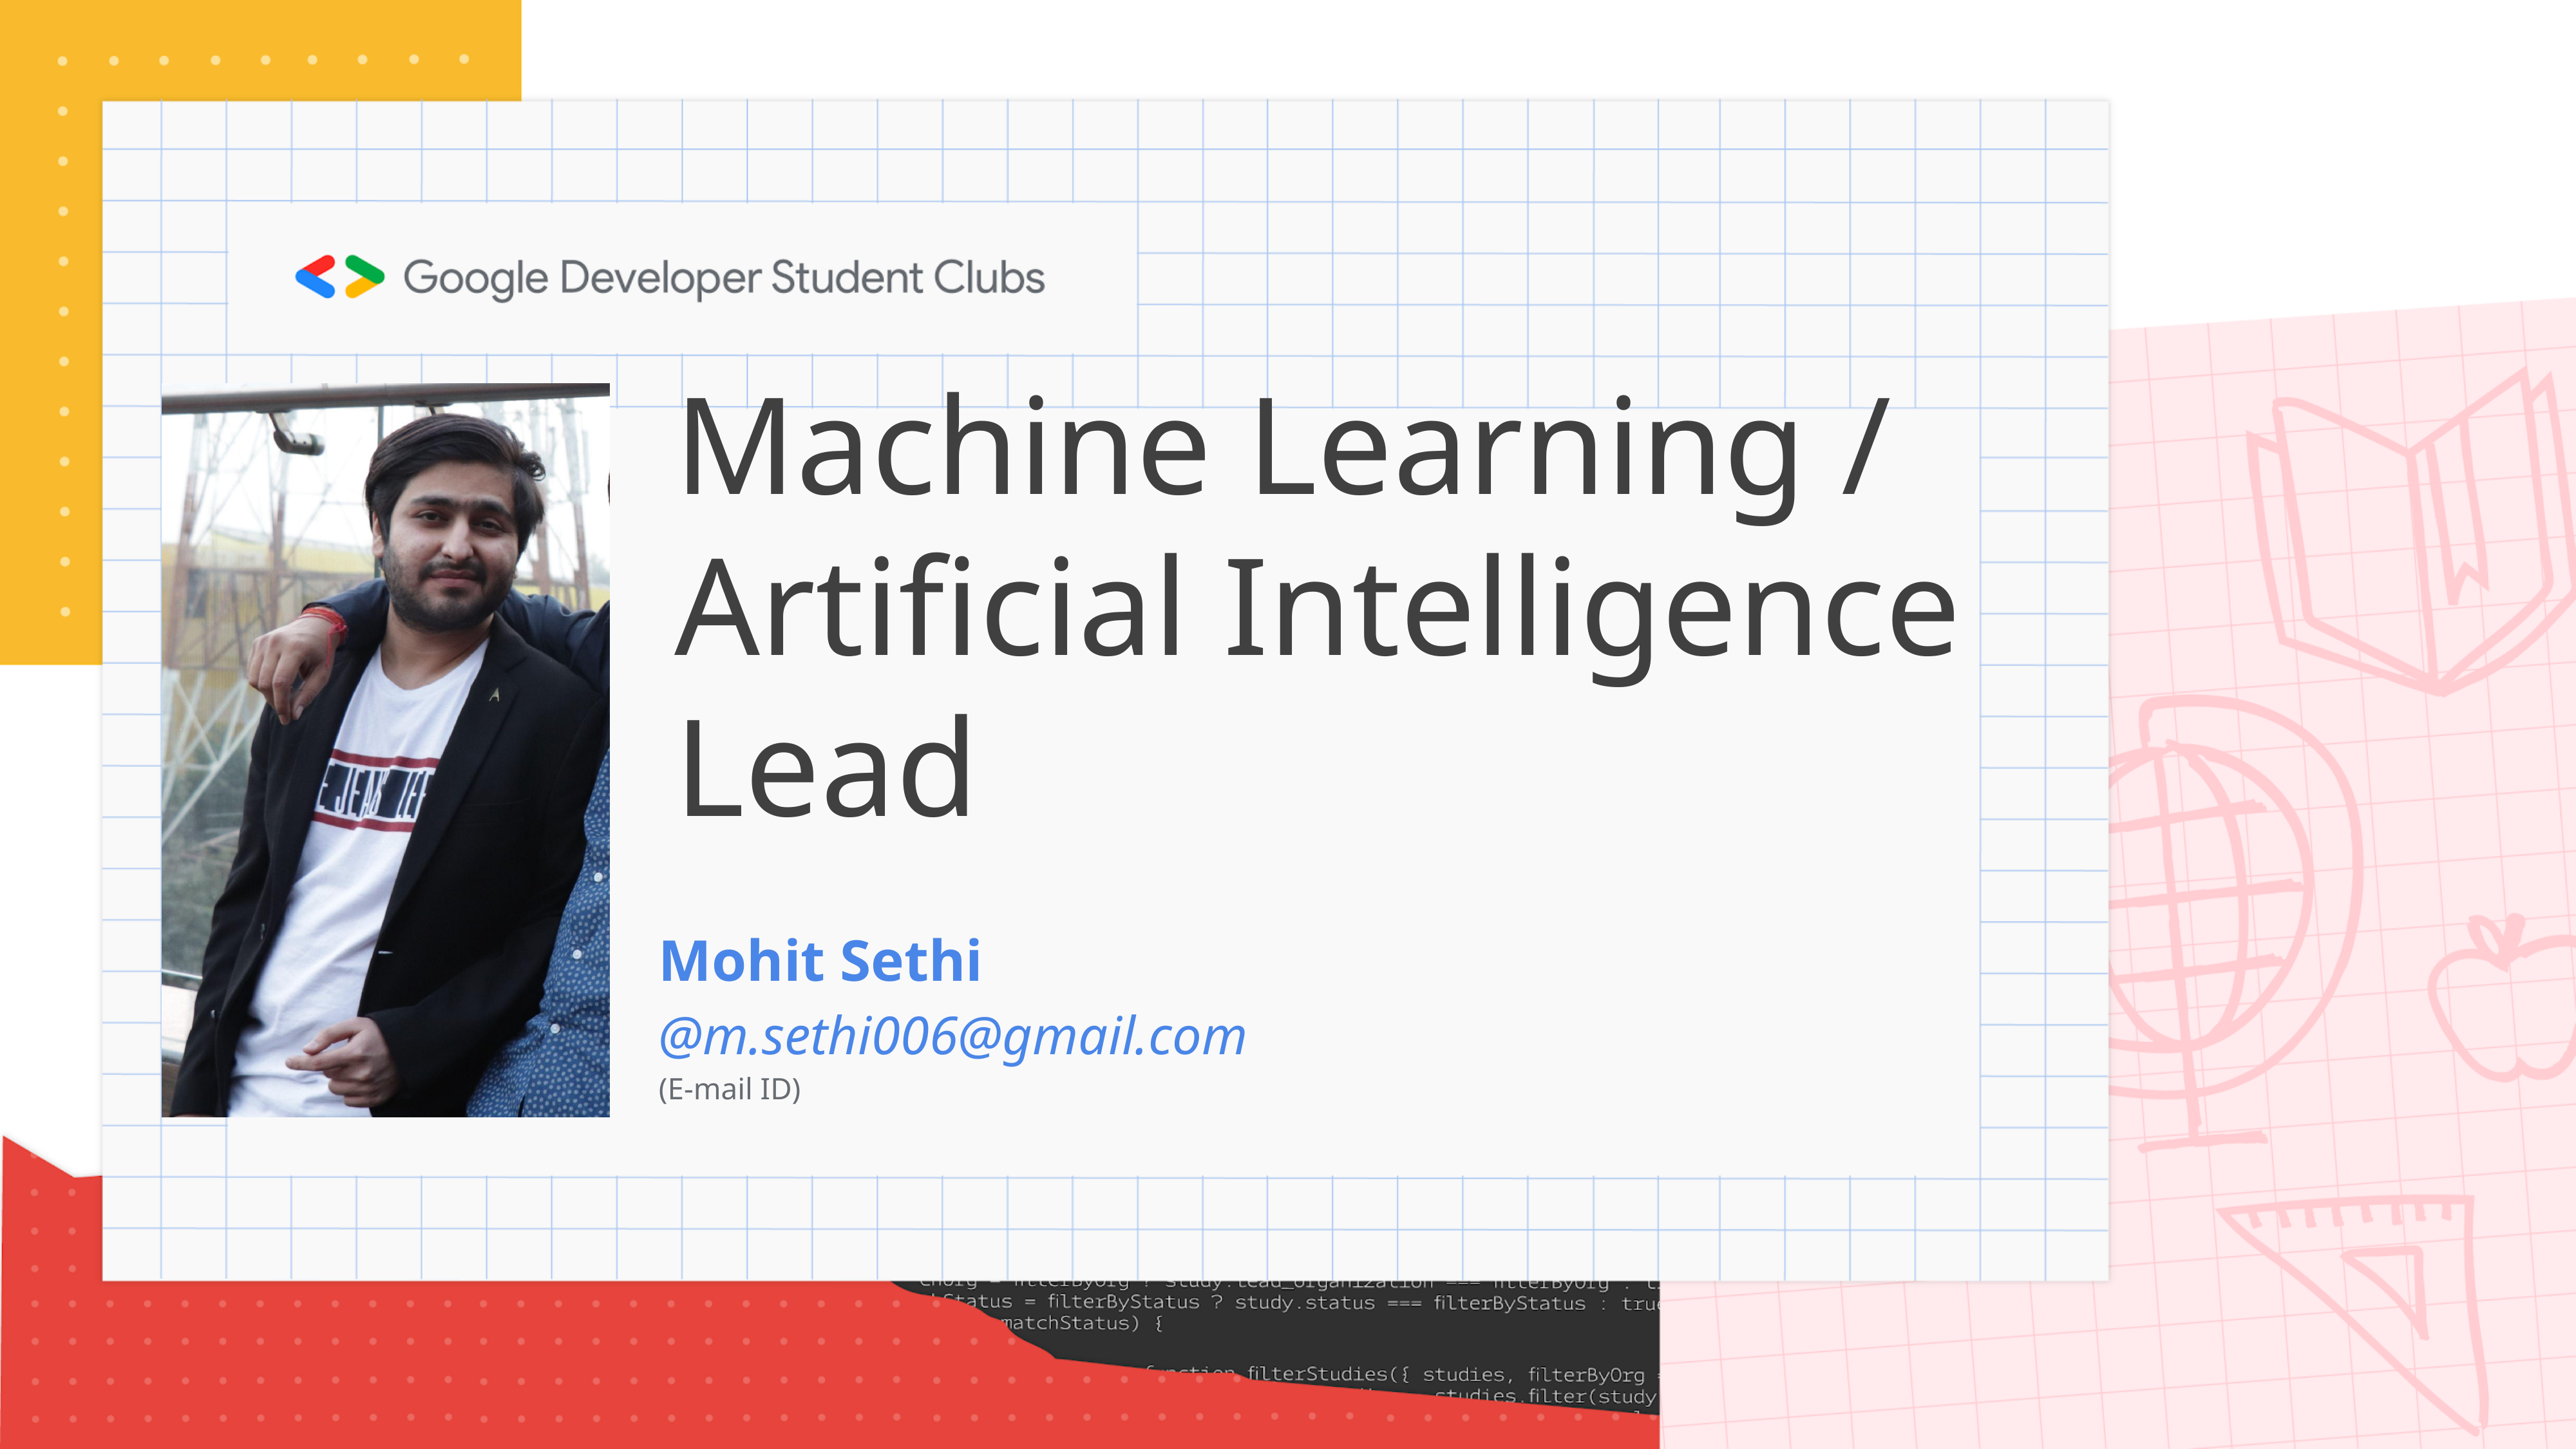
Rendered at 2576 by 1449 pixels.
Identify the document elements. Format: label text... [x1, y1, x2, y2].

picture [0, 0, 2576, 1449]
subtitle Mohit Sethi @m.sethi006@gmail.com (E-mail ID) [649, 905, 1764, 1449]
title Machine Learning / Artificial Intelligence Lead [649, 334, 2174, 869]
